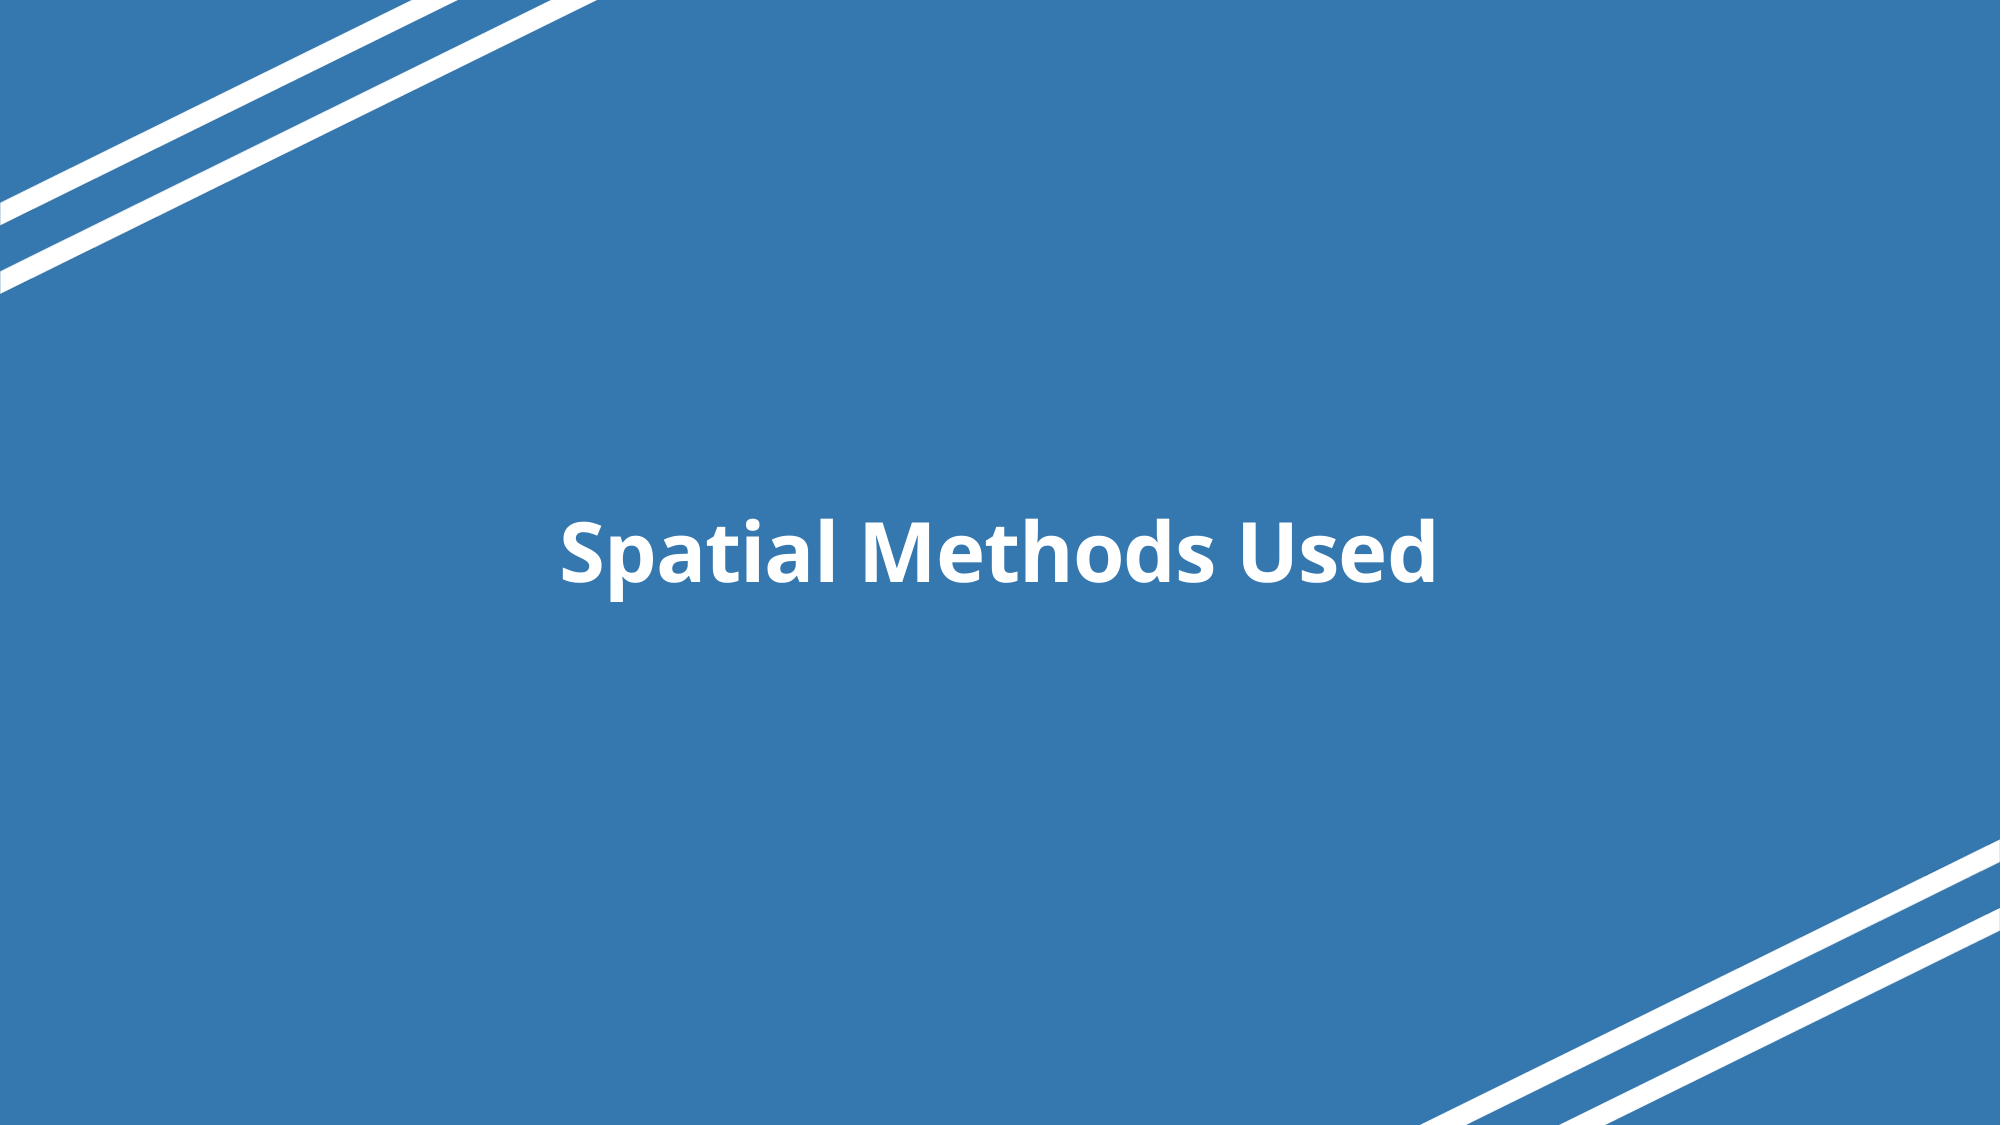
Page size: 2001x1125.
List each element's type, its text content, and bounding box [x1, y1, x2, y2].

title Spatial Methods Used [250, 498, 1750, 600]
picture [0, 0, 2000, 1125]
